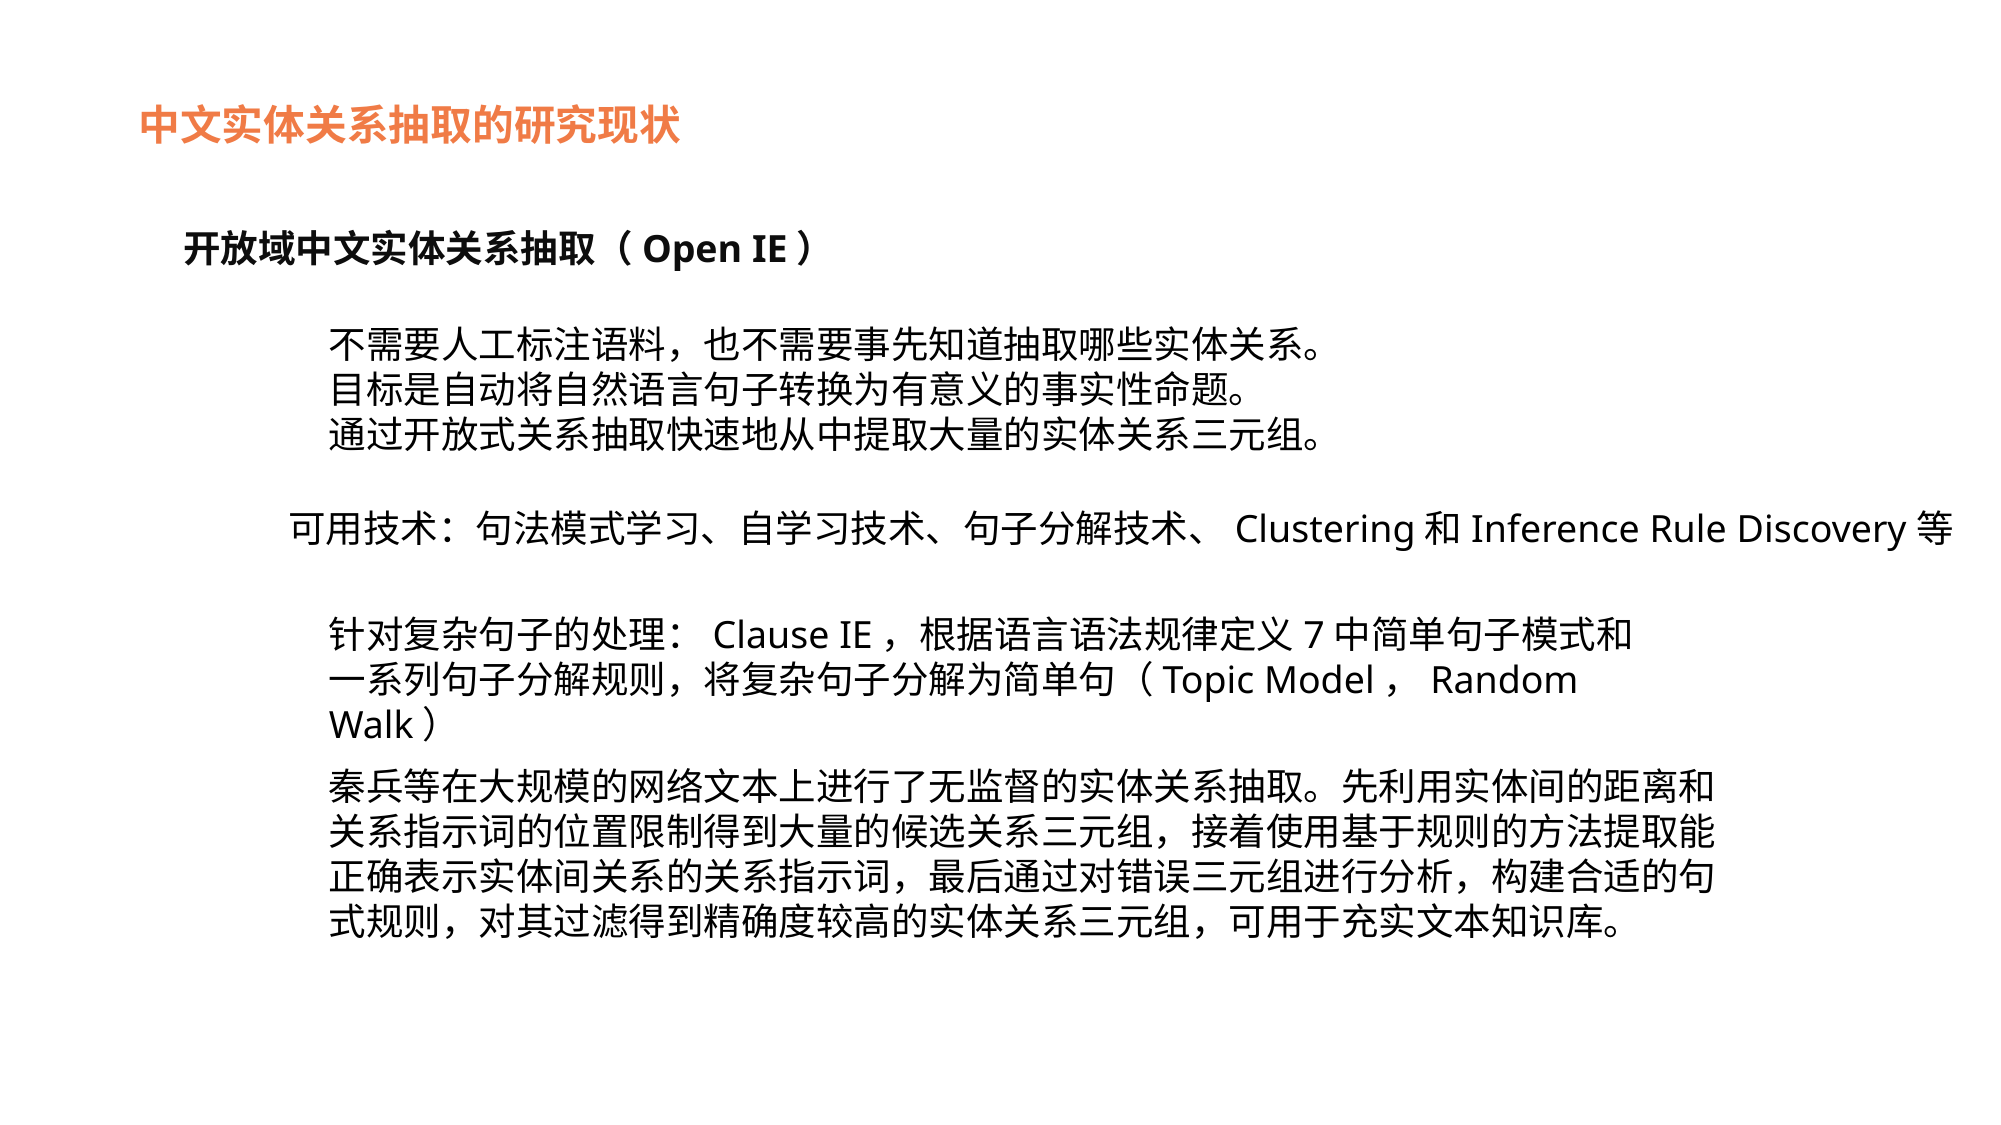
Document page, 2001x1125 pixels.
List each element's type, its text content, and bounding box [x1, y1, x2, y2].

text_box 可用技术：句法模式学习、自学习技术、句子分解技术、Clustering和Inference Rule Discovery等 [273, 497, 1969, 558]
text_box 秦兵等在大规模的网络文本上进行了无监督的实体关系抽取。先利用实体间的距离和关系指示词的位置限制得到大量的候选关系三元组，接着使用基于规则的方法提取能正确表示实体间关系的关系指示词，最后通过对错误三元组进行分析，构建合适的句式规则，对其过滤得到精确度较高的实体关系三元组，可用于充实文本知识库。 [313, 755, 1753, 950]
text_box 中文实体关系抽取的研究现状 [123, 91, 697, 157]
text_box 不需要人工标注语料，也不需要事先知道抽取哪些实体关系。目标是自动将自然语言句子转换为有意义的事实性命题。 通过开放式关系抽取快速地从中提取大量的实体关系三元组。 [313, 313, 1334, 464]
text_box 开放域中文实体关系抽取（Open IE） [168, 208, 881, 277]
text_box 针对复杂句子的处理：Clause IE，根据语言语法规律定义7中简单句子模式和一系列句子分解规则，将复杂句子分解为简单句（Topic Model，Random Walk） [313, 603, 1664, 754]
